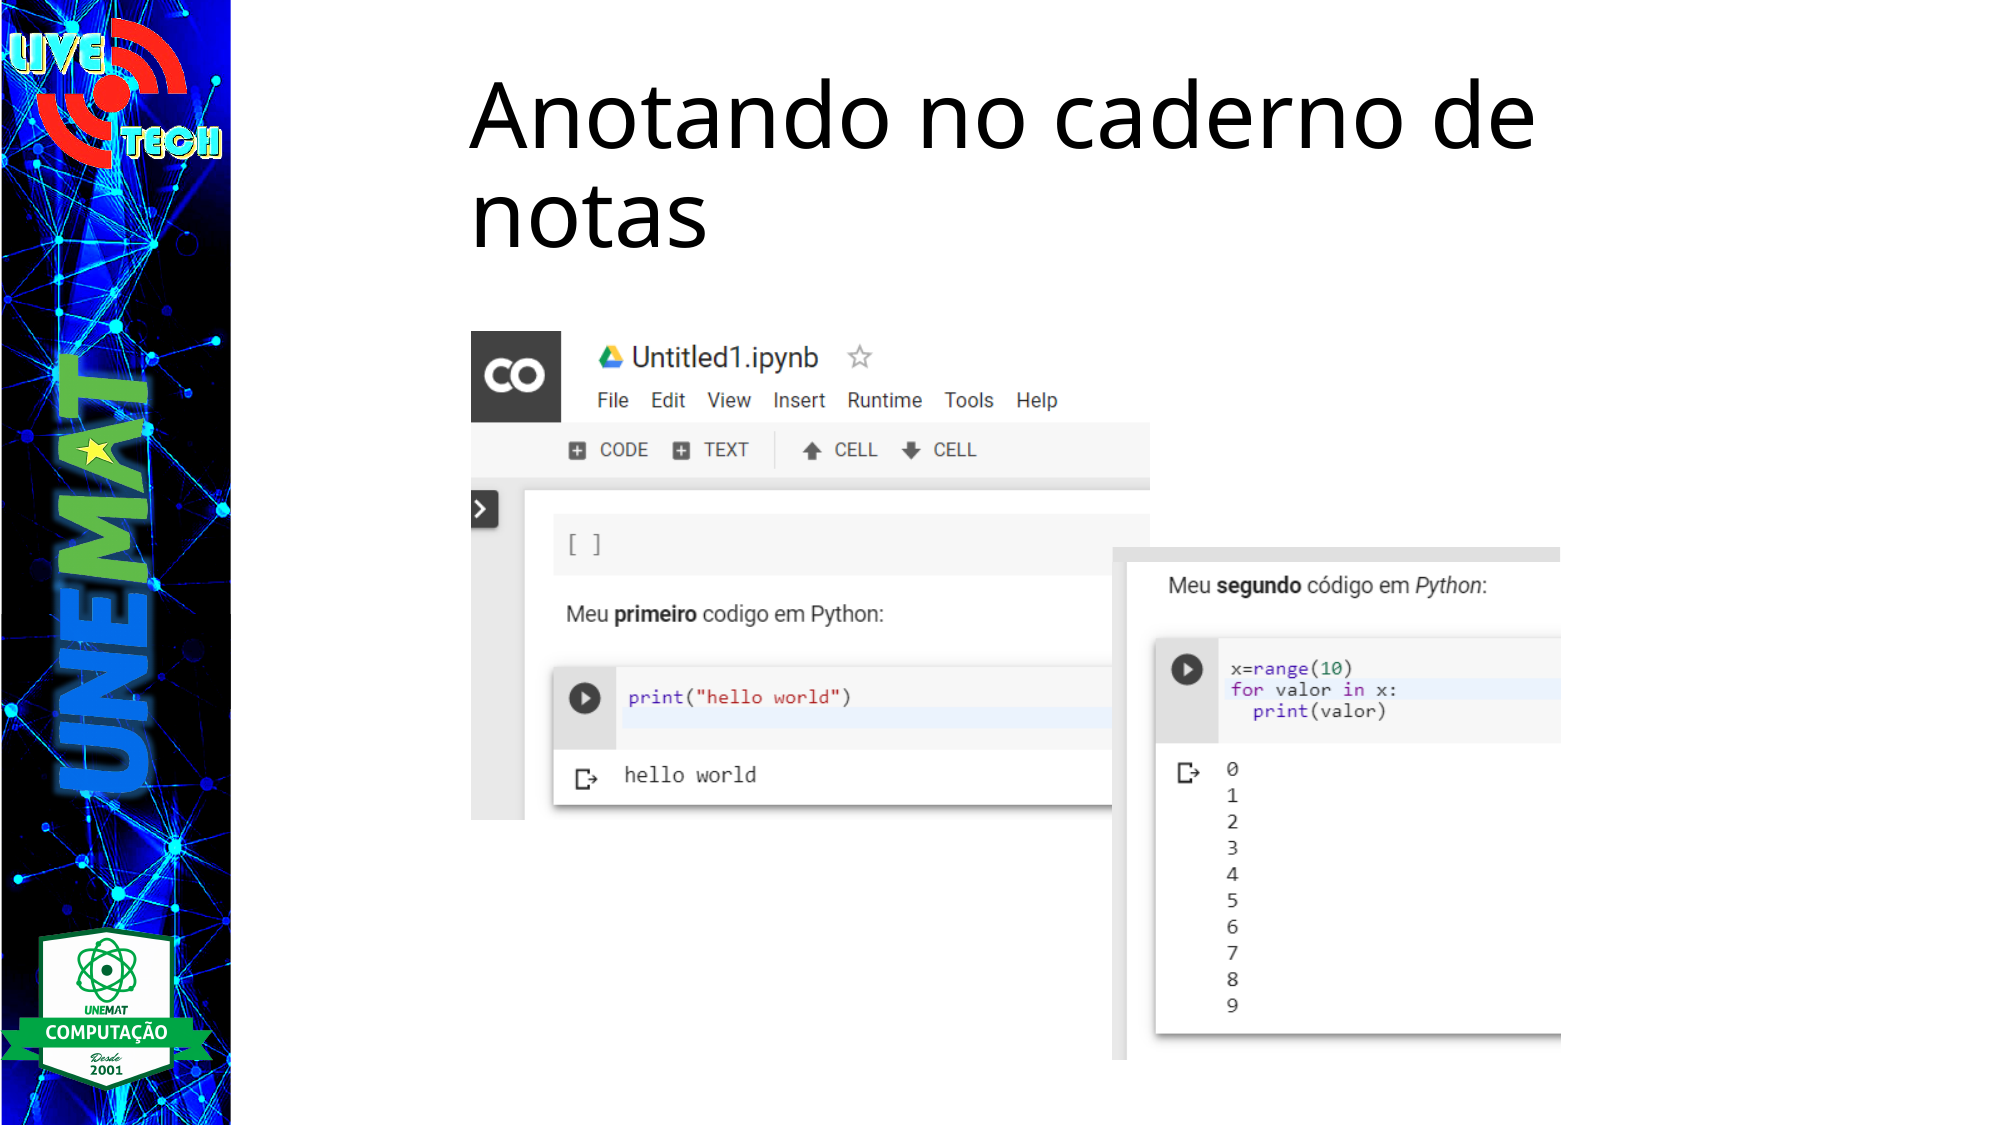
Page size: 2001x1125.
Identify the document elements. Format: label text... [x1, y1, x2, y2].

text_box [1150, 546, 1561, 562]
picture [0, 0, 231, 1125]
picture [471, 331, 1561, 1061]
title Anotando no caderno de notas [454, 59, 1660, 278]
